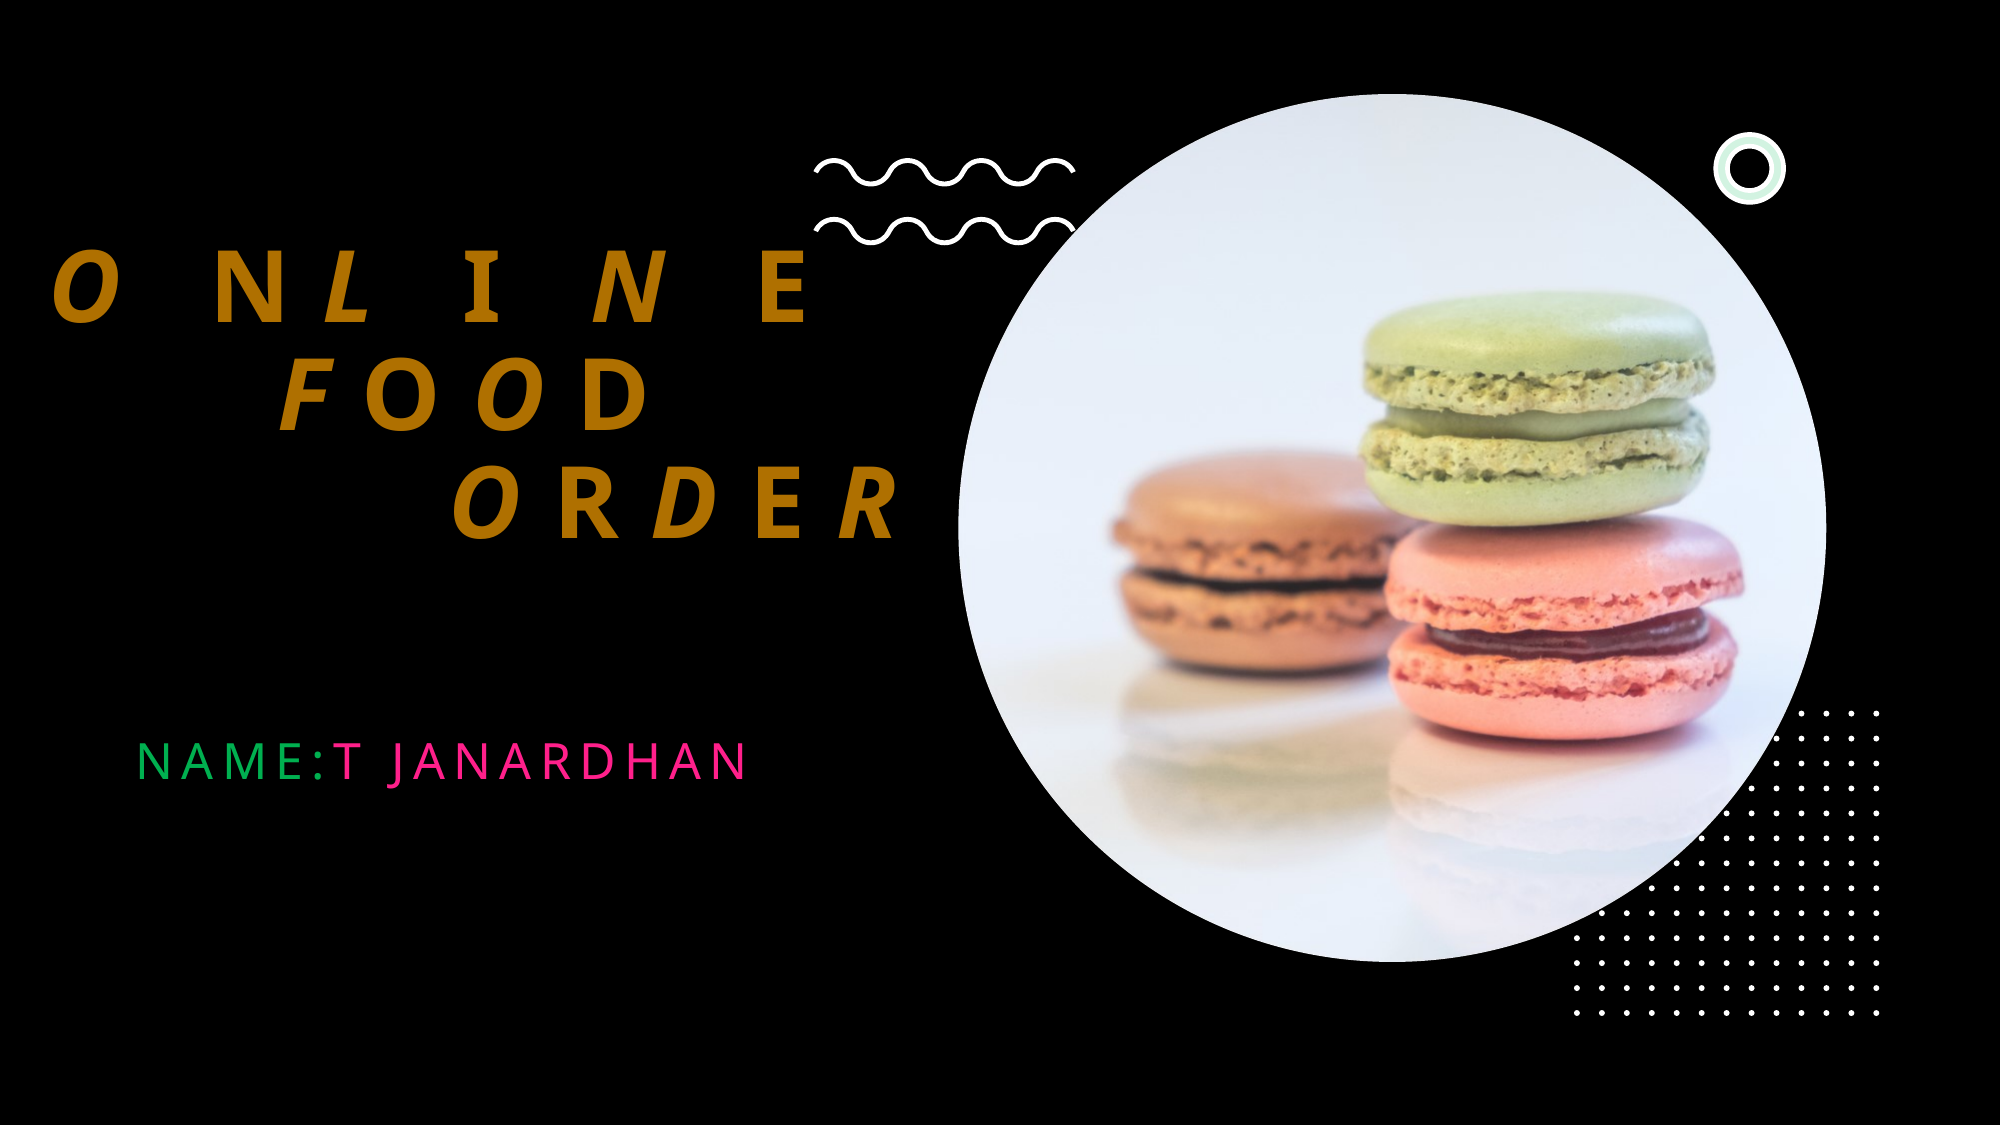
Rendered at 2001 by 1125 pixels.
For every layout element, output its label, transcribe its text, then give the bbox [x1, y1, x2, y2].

picture [958, 93, 1827, 962]
subtitle NAME:T JANARDHAN [120, 728, 814, 1021]
title O NL I N E FOOD ORDER [33, 82, 959, 714]
